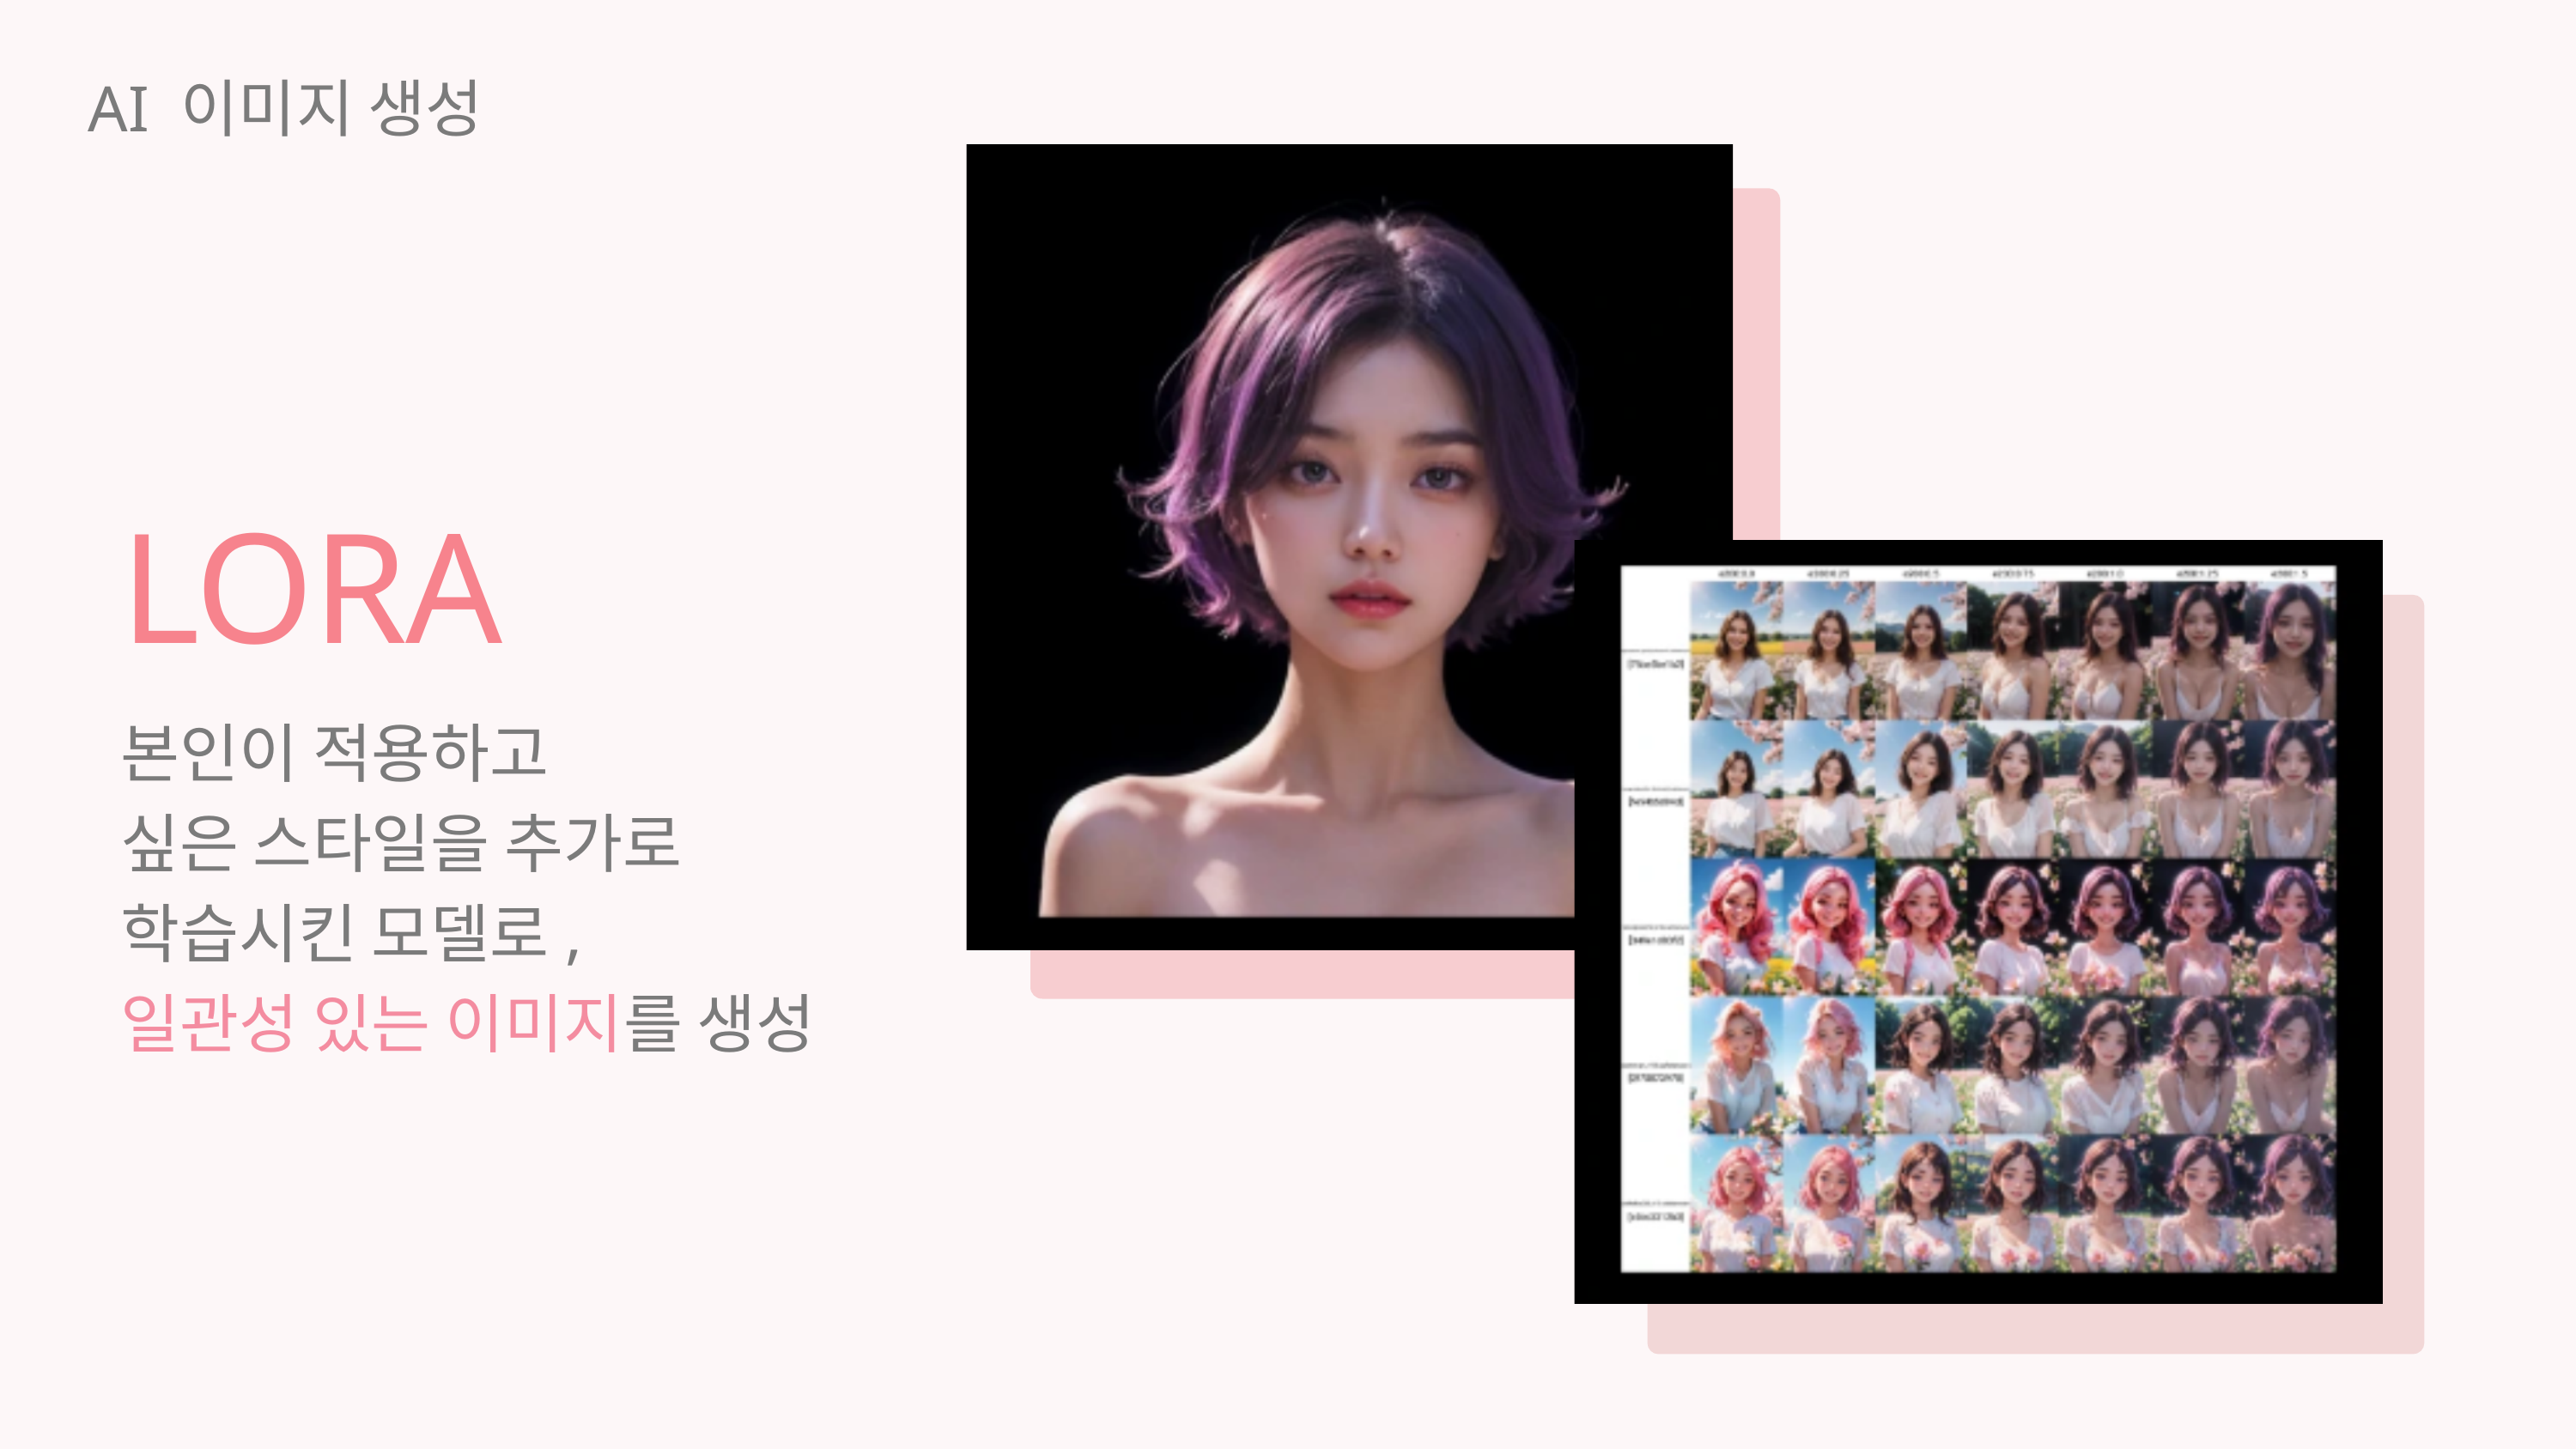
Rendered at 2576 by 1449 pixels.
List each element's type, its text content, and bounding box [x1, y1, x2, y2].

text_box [1030, 188, 1781, 999]
text_box [1574, 1006, 1643, 1304]
text_box [1783, 540, 2383, 593]
text_box [966, 144, 1734, 950]
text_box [1647, 594, 2425, 1355]
text_box LORA [120, 496, 876, 675]
text_box 본인이 적용하고 싶은 스타일을 추가로 학습시킨 모델로, 일관성 있는 이미지를 생성 [120, 700, 876, 1061]
text_box AI 이미지 생성 [71, 57, 876, 145]
